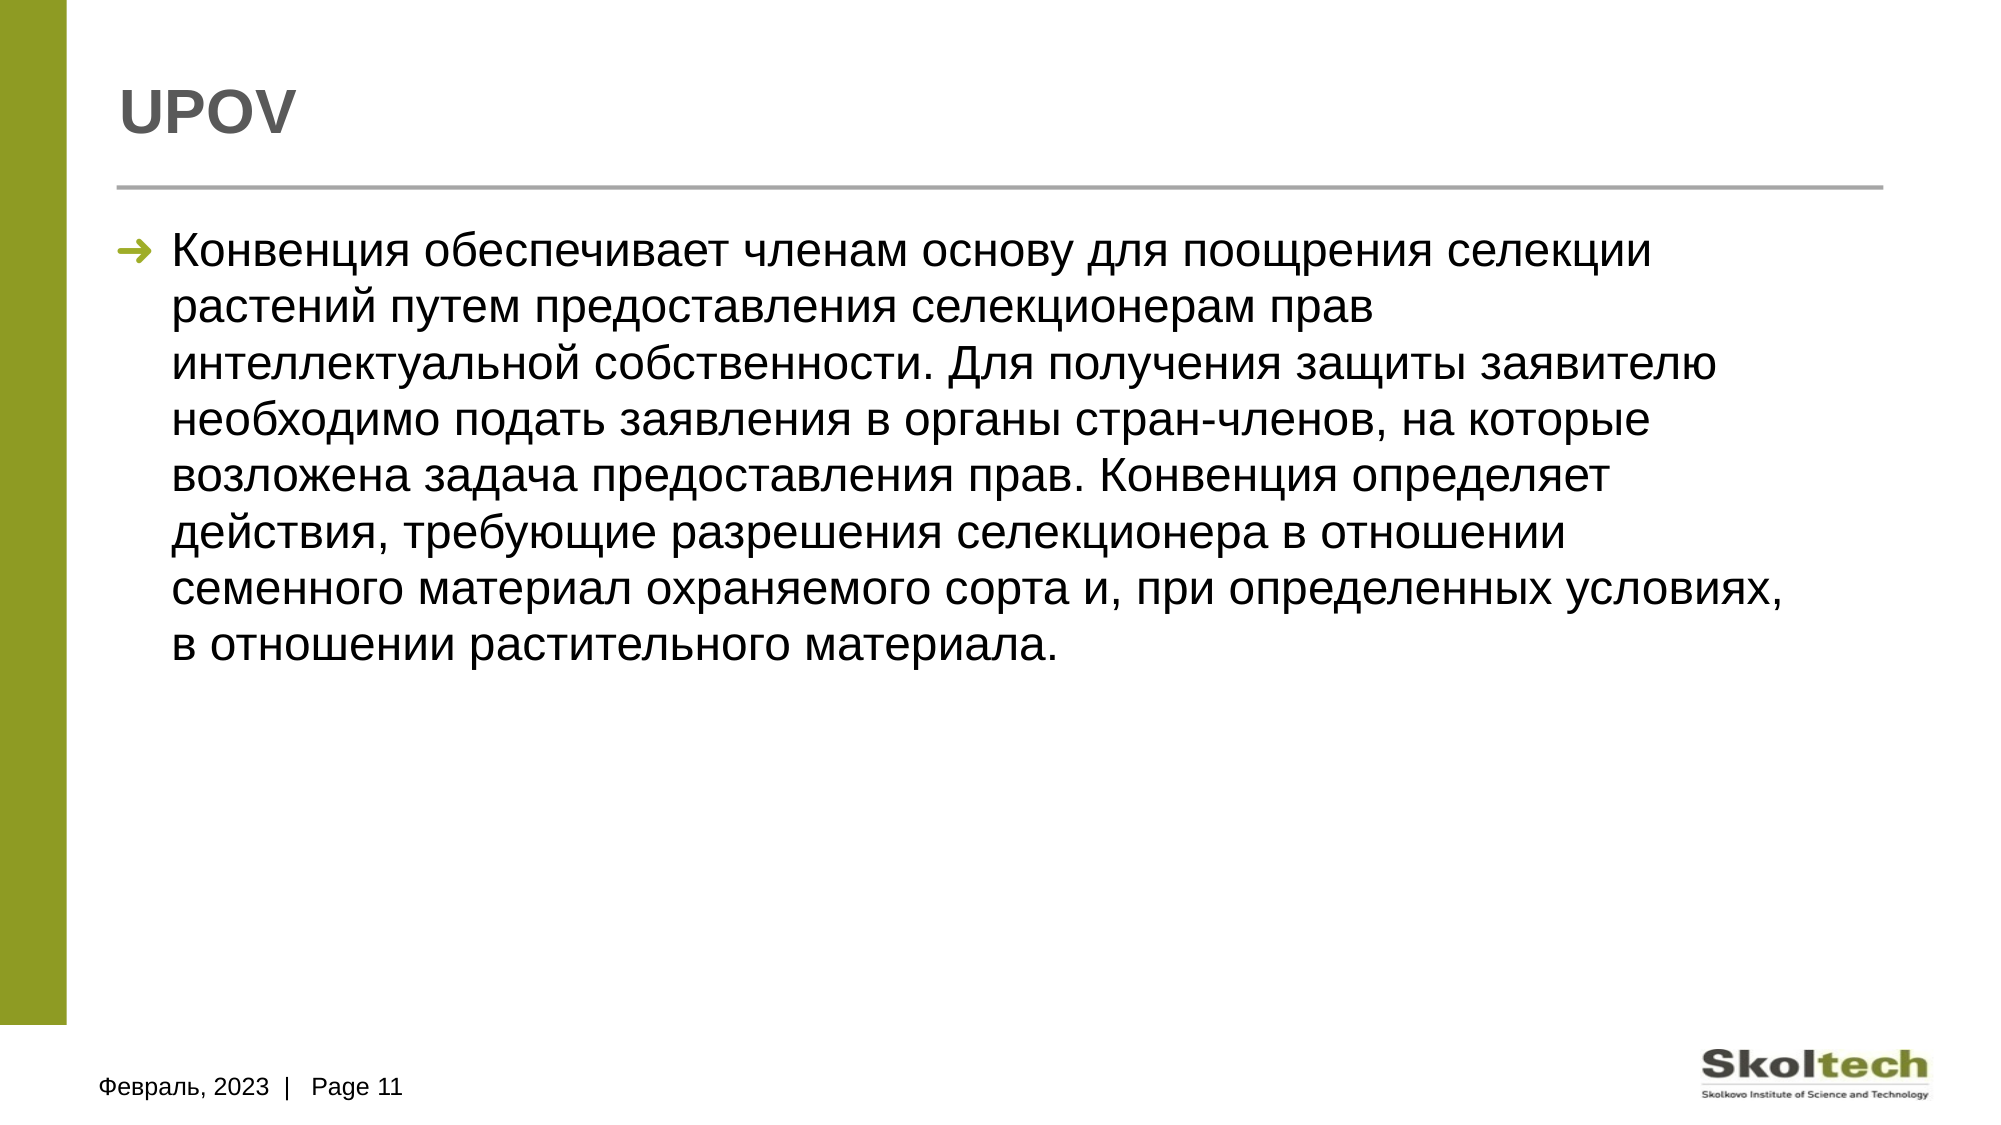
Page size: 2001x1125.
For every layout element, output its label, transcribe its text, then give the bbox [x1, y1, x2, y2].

title UPOV [104, 46, 1650, 163]
slide_number Февраль, 2023 | Page 11 [83, 1062, 540, 1125]
picture [1700, 1049, 1934, 1101]
list Конвенция обеспечивает членам основу для поощрения селекции растений путем предоставления селекционерам прав интеллектуальной собственности. Для получения защиты заявителю необходимо подать заявления в органы стран-членов, на которые возложена задача предоставления прав. Конвенция определяет действия, требующие разрешения селекционера в отношении семенного материал охраняемого сорта и, при определенных условиях, в отношении растительного материала. [99, 212, 1804, 888]
